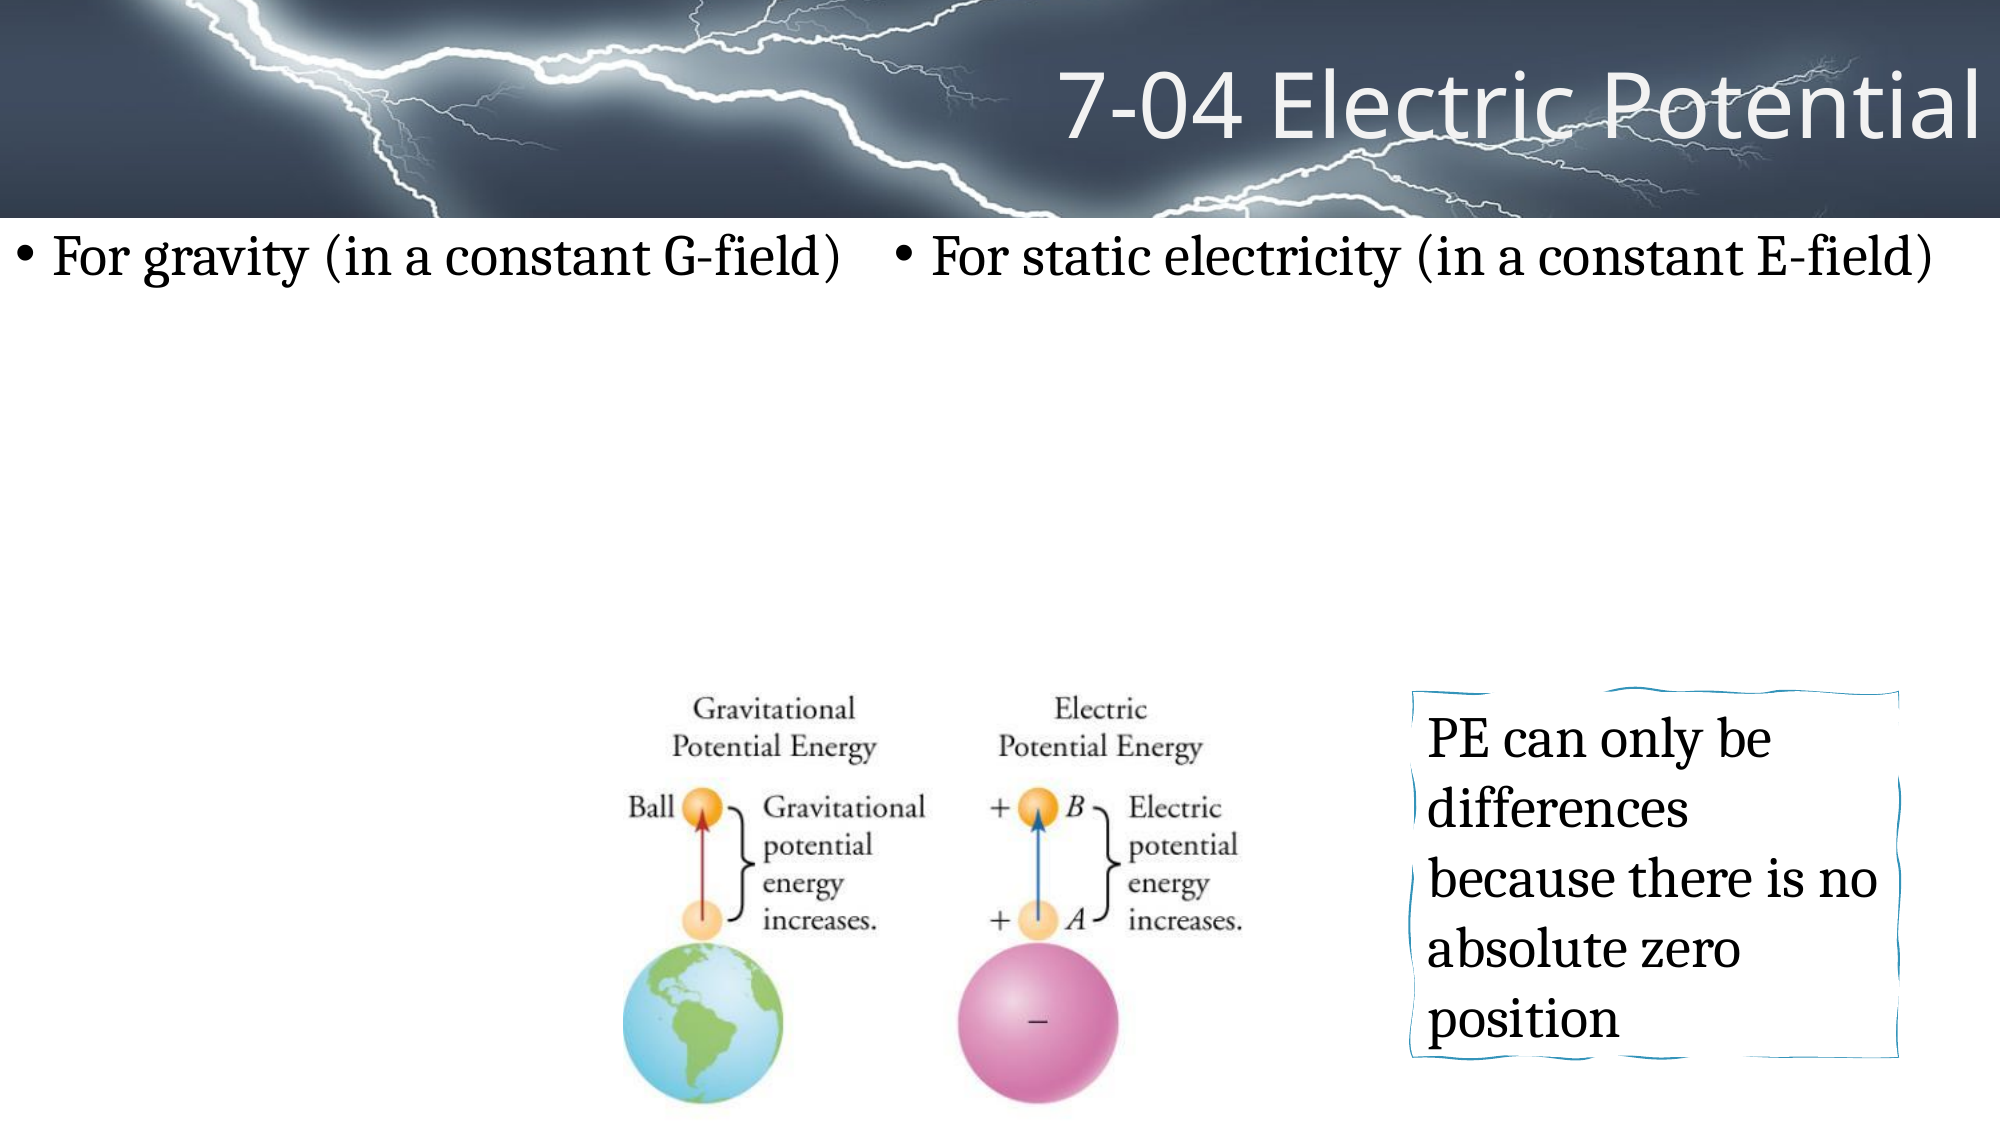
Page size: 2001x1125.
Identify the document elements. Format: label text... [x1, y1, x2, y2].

picture [615, 692, 1256, 1125]
text_box PE can only be differences because there is no absolute zero position [1408, 686, 1902, 1061]
title 7-04 Electric Potential [0, 0, 2000, 218]
